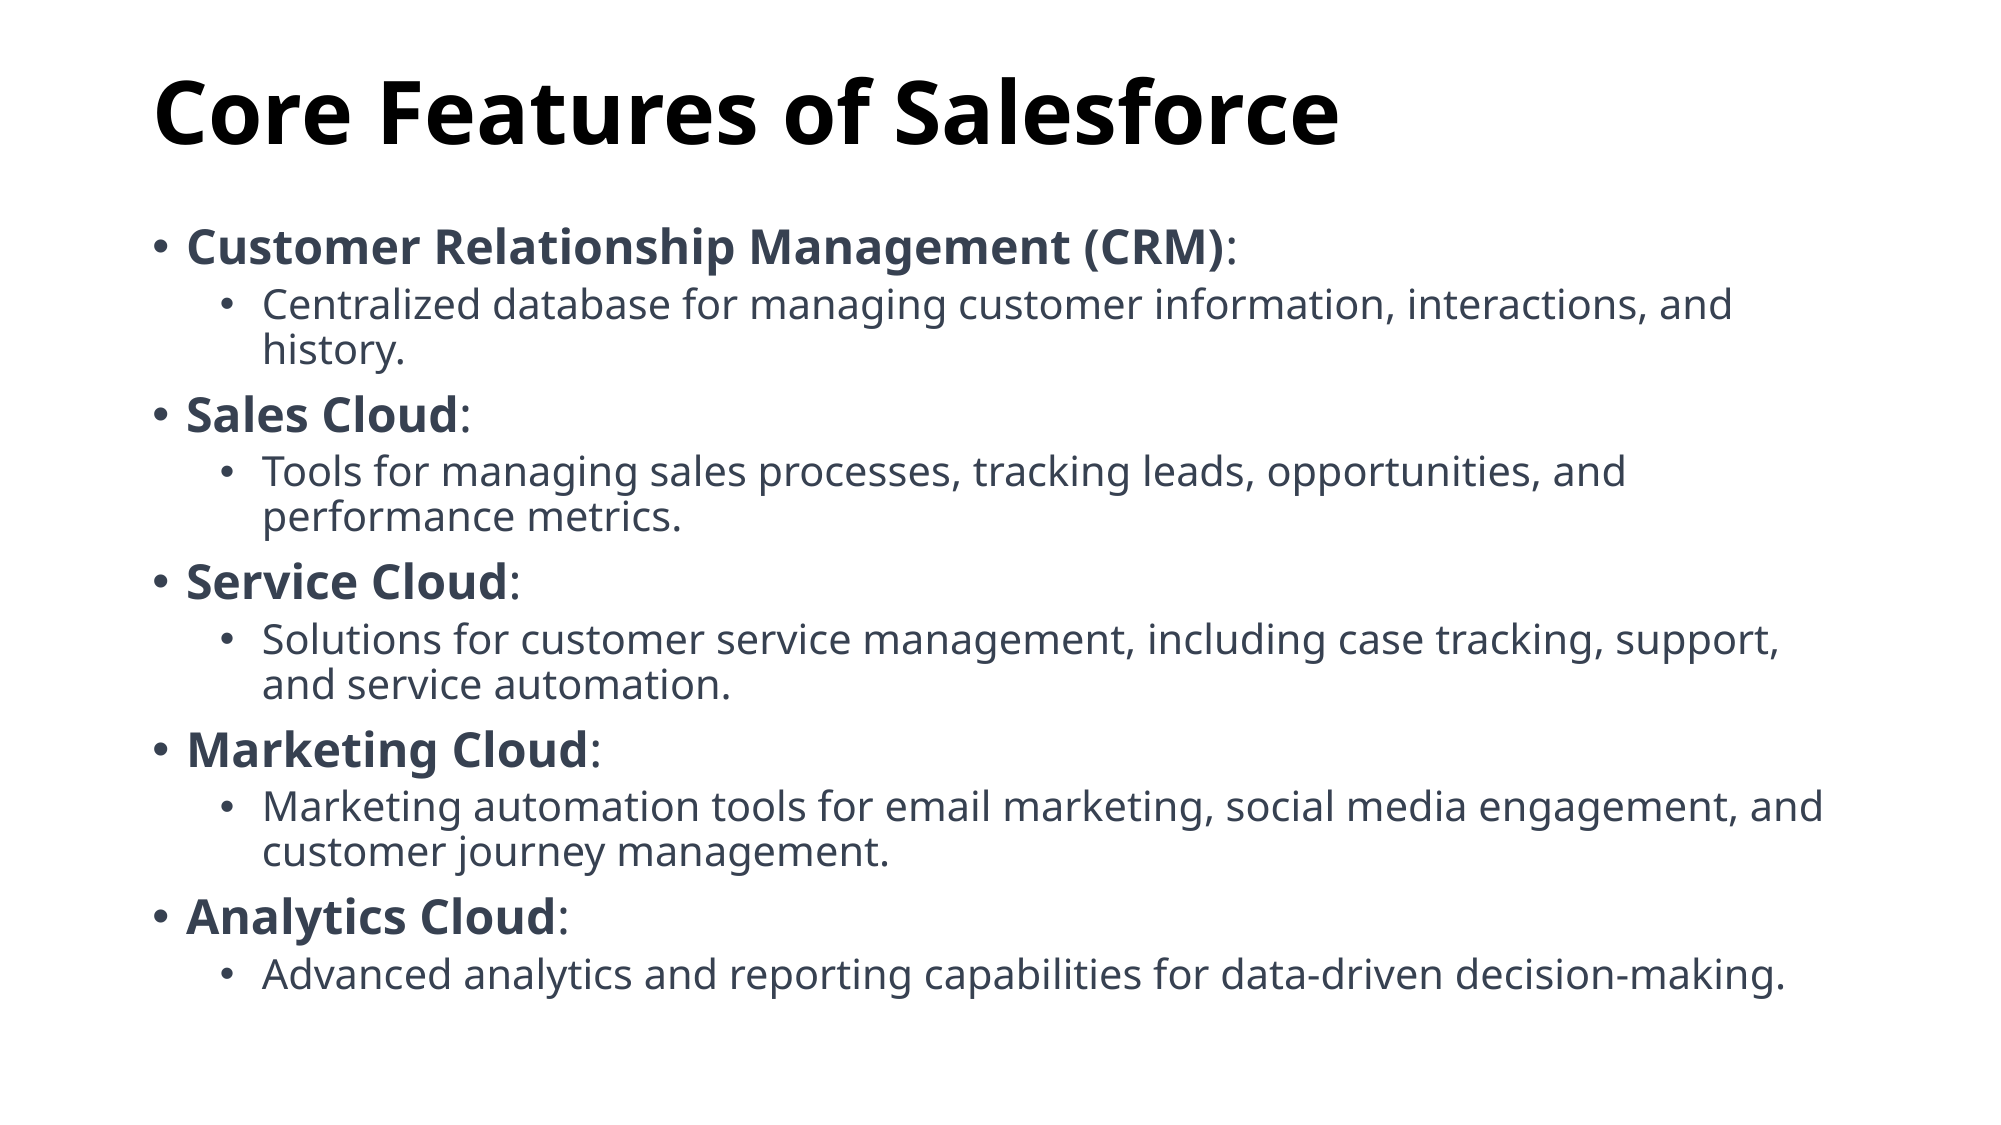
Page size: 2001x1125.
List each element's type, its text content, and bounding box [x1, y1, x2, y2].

list Customer Relationship Management (CRM): Centralized database for managing customer information, interactions, and history. Sales Cloud: Tools for managing sales processes, tracking leads, opportunities, and performance metrics. Service Cloud: Solutions for customer service management, including case tracking, support, and service automation. Marketing Cloud: Marketing automation tools for email marketing, social media engagement, and customer journey management. Analytics Cloud: Advanced analytics and reporting capabilities for data-driven decision-making. [137, 215, 1863, 1014]
title Core Features of Salesforce [137, 59, 1863, 215]
